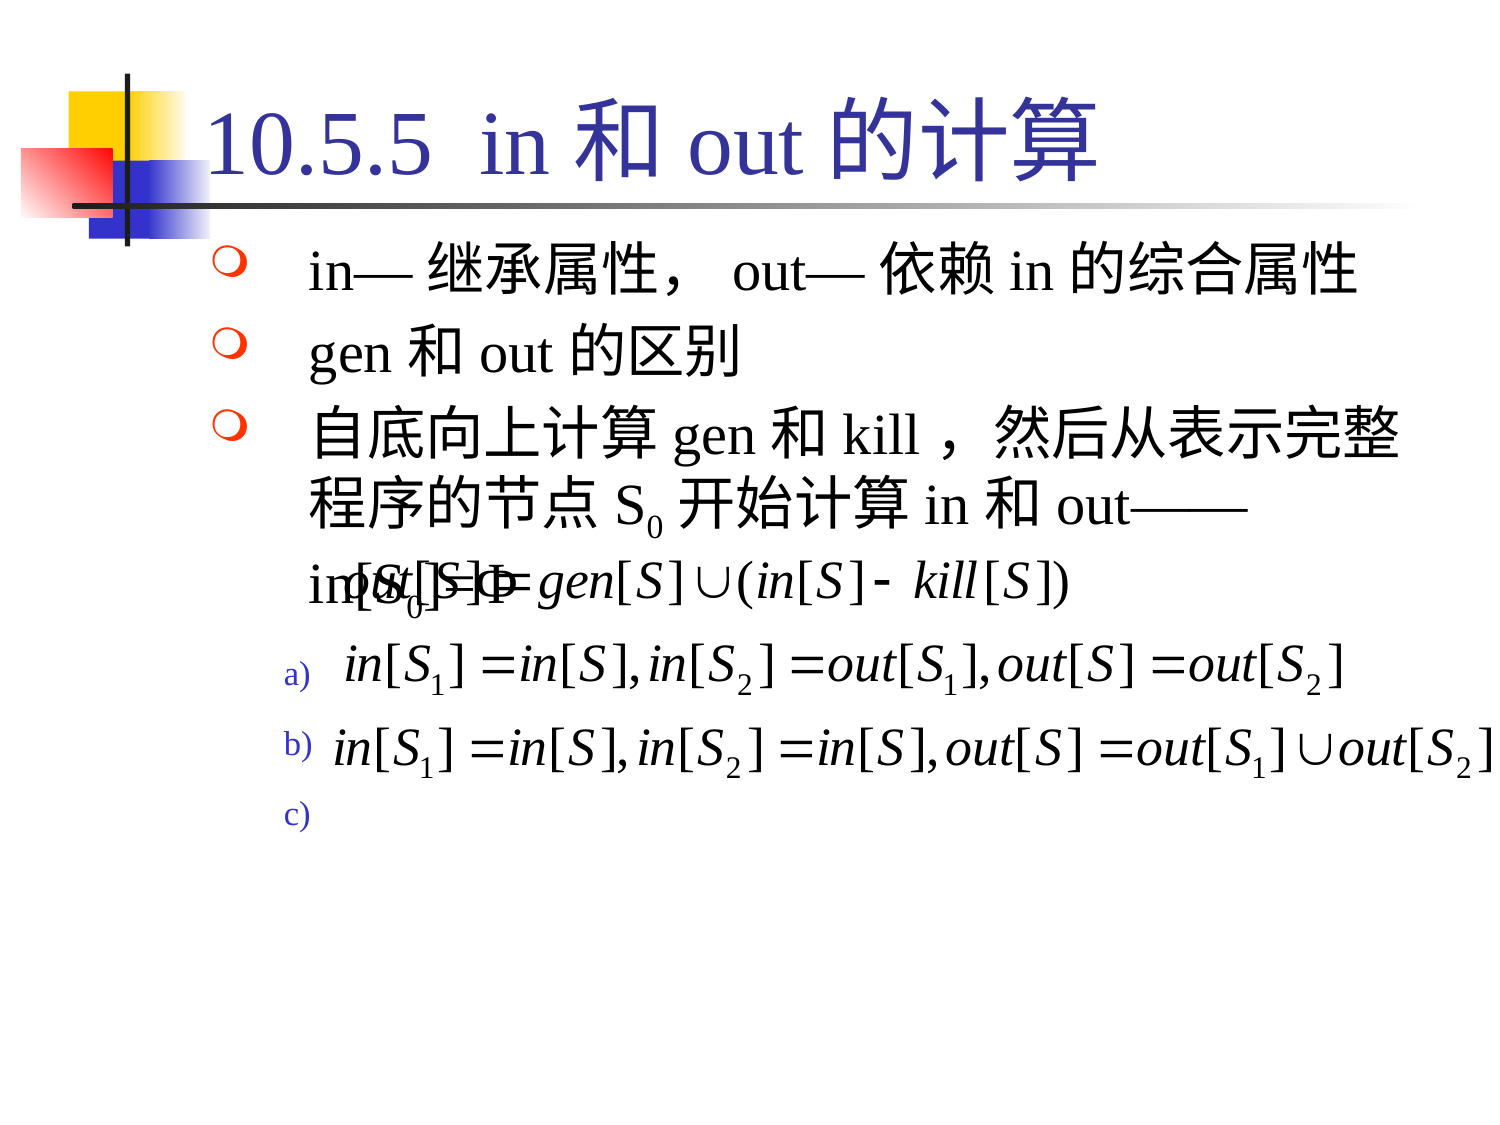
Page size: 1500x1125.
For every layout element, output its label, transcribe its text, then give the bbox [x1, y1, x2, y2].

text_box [336, 627, 1350, 705]
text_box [325, 711, 1500, 788]
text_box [337, 548, 1082, 621]
list in—继承属性，out—依赖in的综合属性 gen和out的区别 自底向上计算gen和kill，然后从表示完整程序的节点S0开始计算in和out——in[S0]=Φ [193, 224, 1469, 1000]
title 10.5.5 in和out的计算 [188, 12, 1468, 200]
